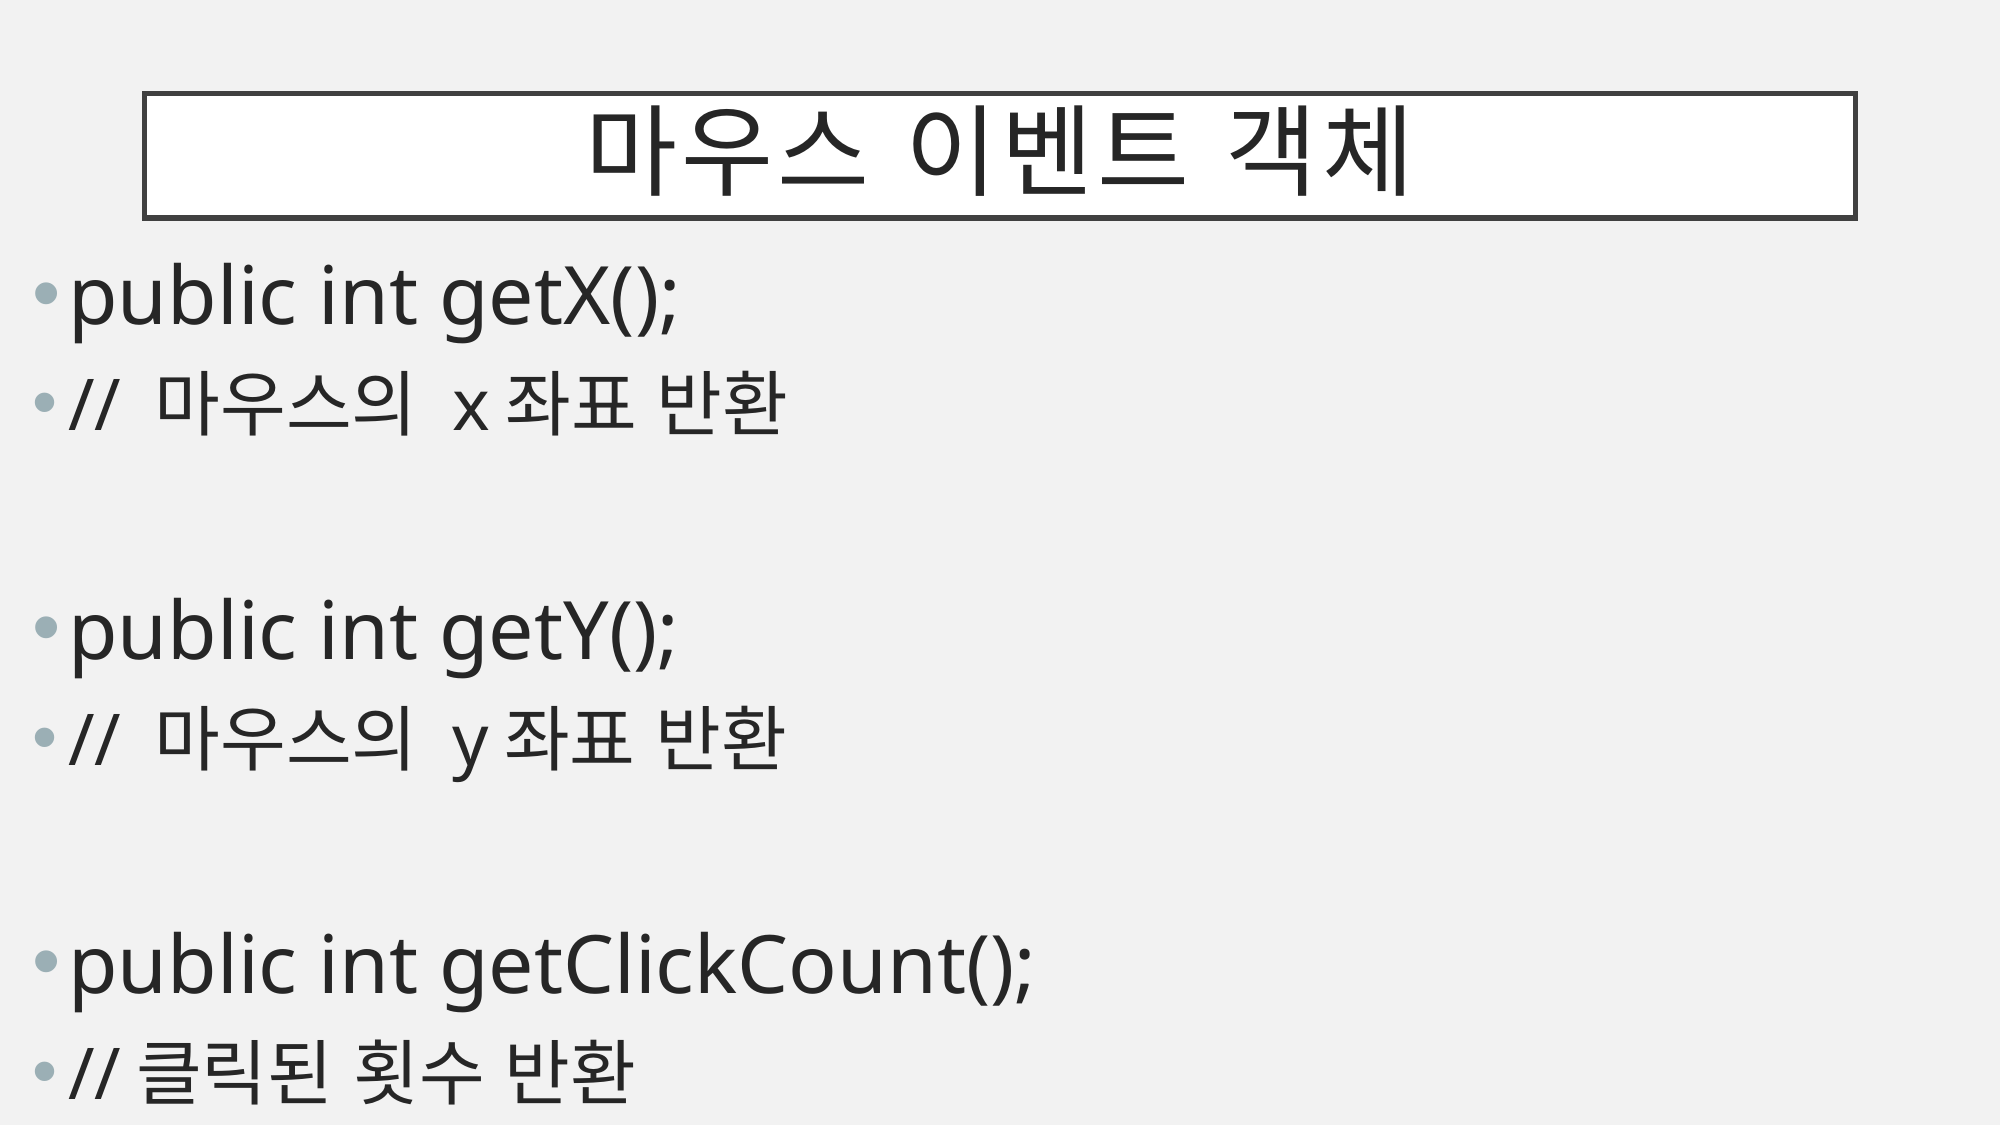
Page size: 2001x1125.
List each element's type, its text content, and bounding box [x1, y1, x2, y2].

list public int getX(); // 마우스의 x좌표 반환 public int getY(); // 마우스의 y좌표 반환 public int getClickCount(); //클릭된 횟수 반환 [17, 236, 2000, 1125]
title 마우스 이벤트 객체 [142, 91, 1858, 221]
